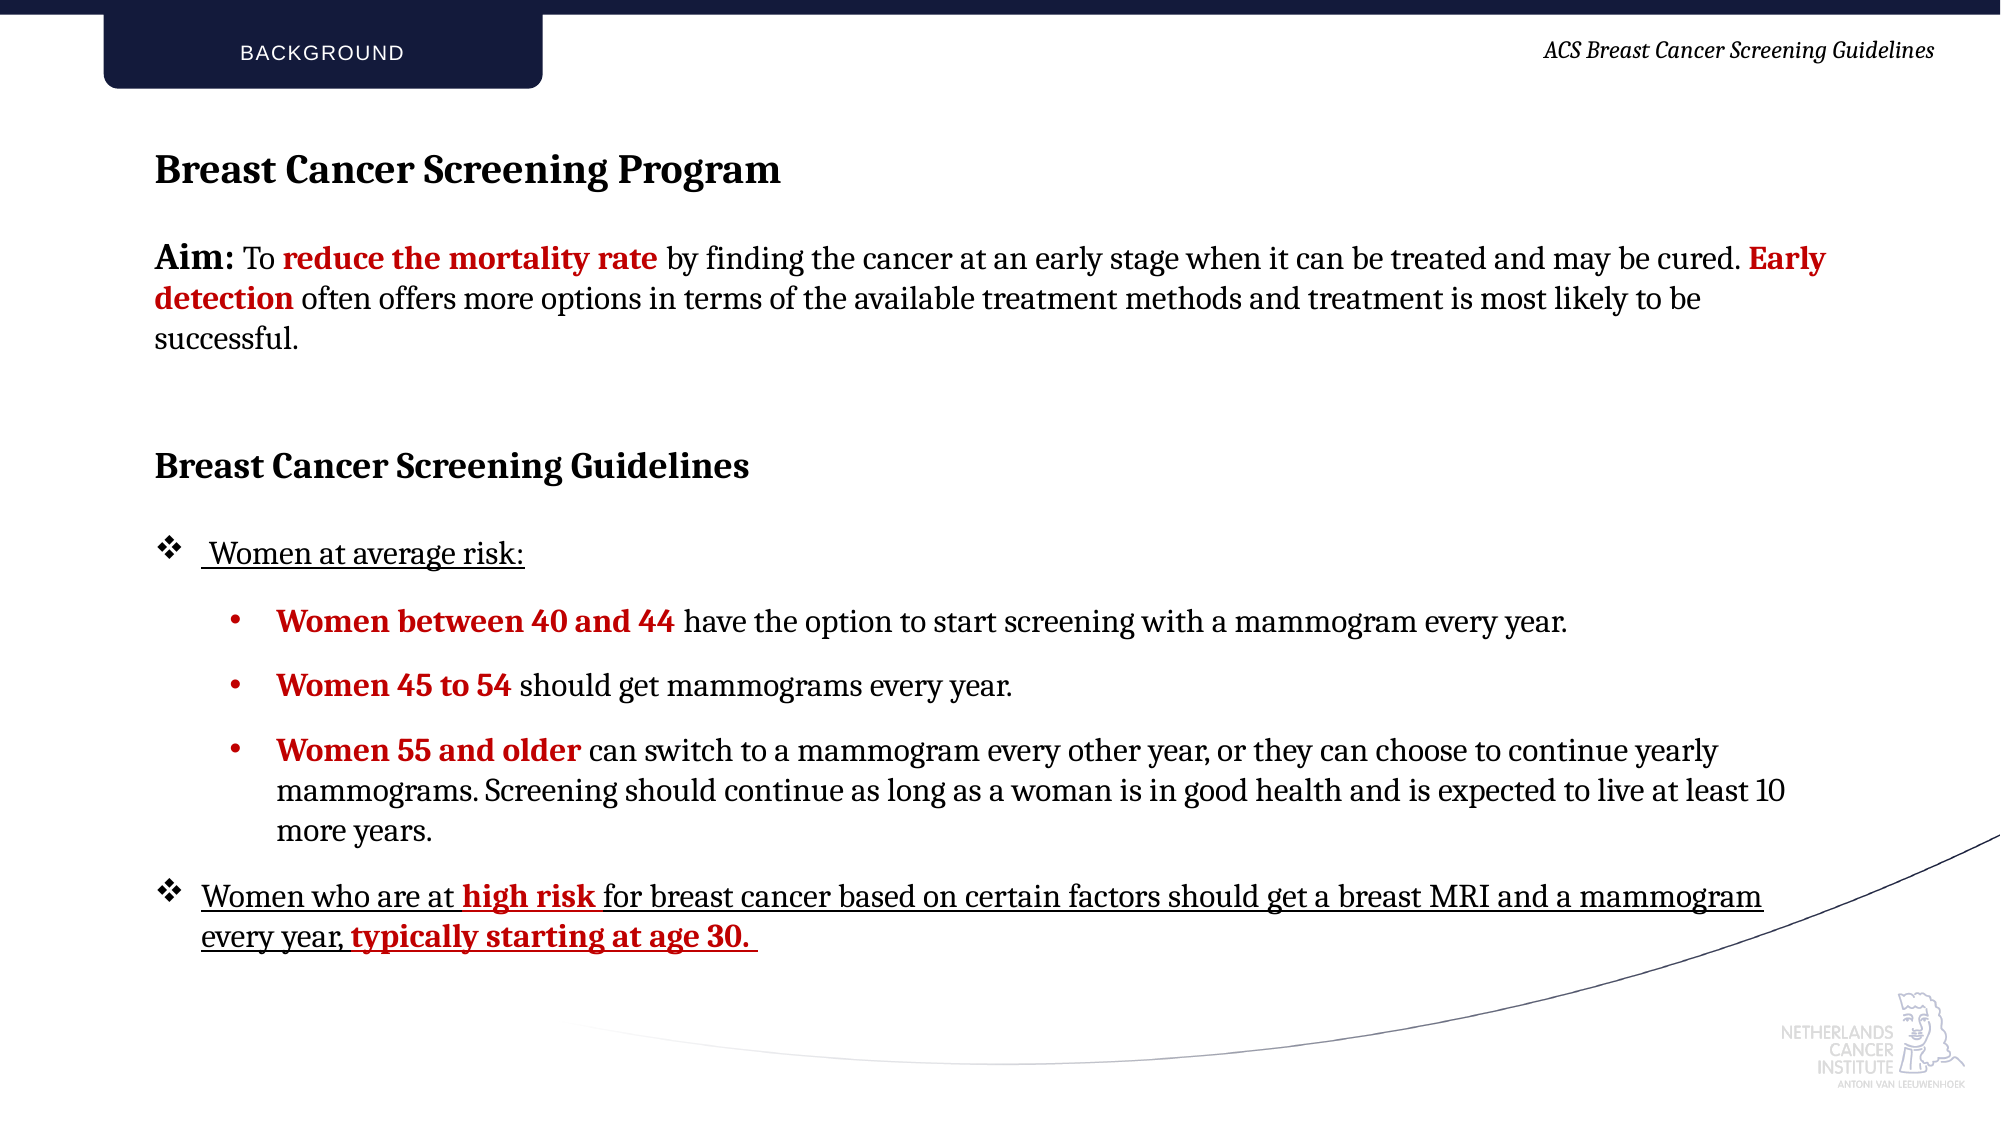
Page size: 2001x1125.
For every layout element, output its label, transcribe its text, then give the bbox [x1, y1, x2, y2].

picture [0, 833, 2000, 1125]
text_box ACS Breast Cancer Screening Guidelines [1529, 26, 1951, 71]
footer Background [108, 39, 536, 65]
text_box Breast Cancer Screening Program Aim: To reduce the mortality rate by finding the cancer at an early stage when it can be treated and may be cured. Early detection often offers more options in terms of the available treatment methods and treatment is most likely to be successful. Breast Cancer Screening Guidelines Women at average risk: Women between 40 and 44 have the option to start screening with a mammogram every year. Women 45 to 54 should get mammograms every year. Women 55 and older can switch to a mammogram every other year, or they can choose to continue yearly mammograms. Screening should continue as long as a woman is in good health and is expected to live at least 10 more years. Women who are at high risk for breast cancer based on certain factors should get a breast MRI and a mammogram every year, typically starting at age 30. [139, 134, 1845, 962]
